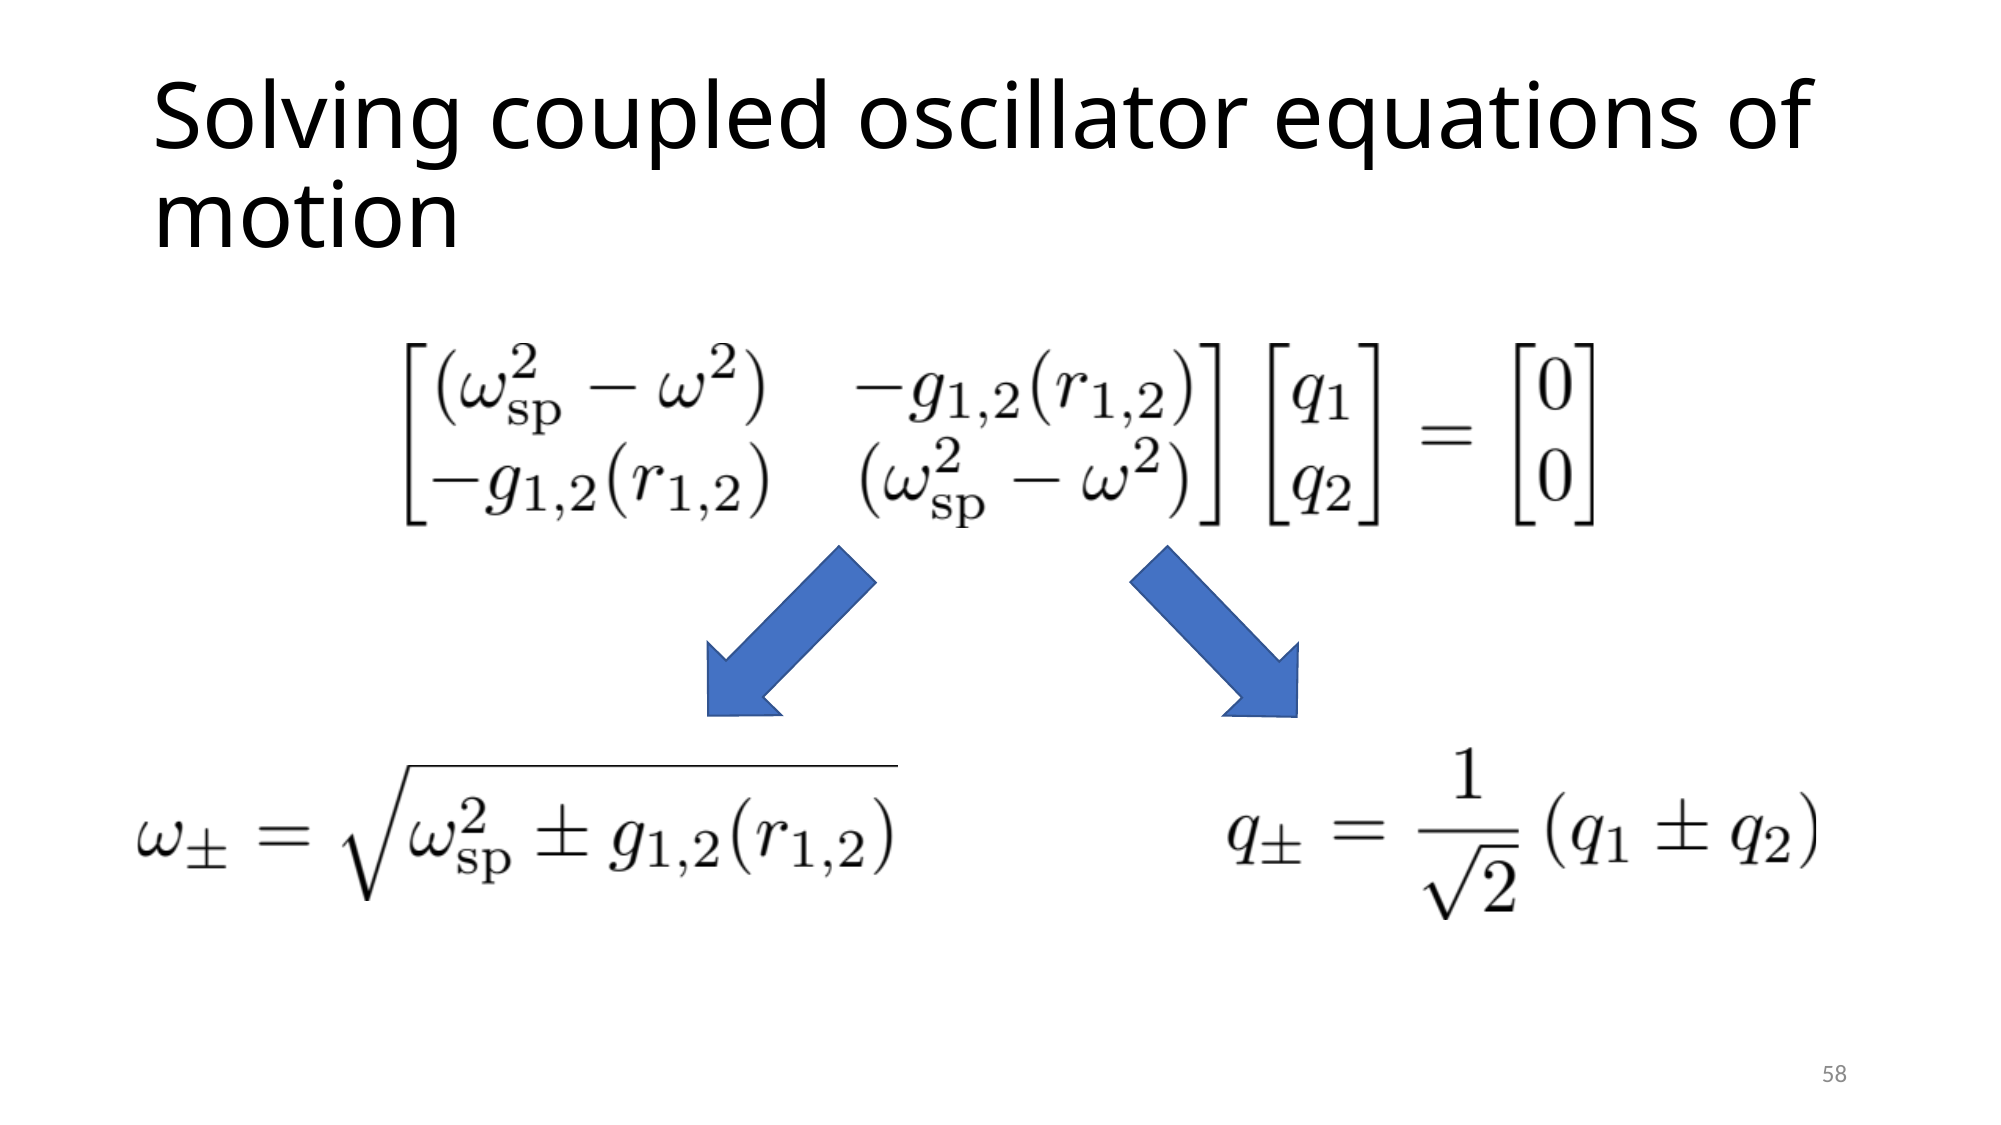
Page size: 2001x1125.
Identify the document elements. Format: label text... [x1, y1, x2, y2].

slide_number 57 [1412, 1042, 1863, 1103]
title Solving coupled oscillator equations of motion [137, 59, 1863, 278]
picture [137, 765, 898, 901]
picture [1226, 746, 1817, 920]
picture [406, 343, 1594, 527]
text_box [1128, 544, 1299, 718]
text_box [706, 544, 878, 717]
